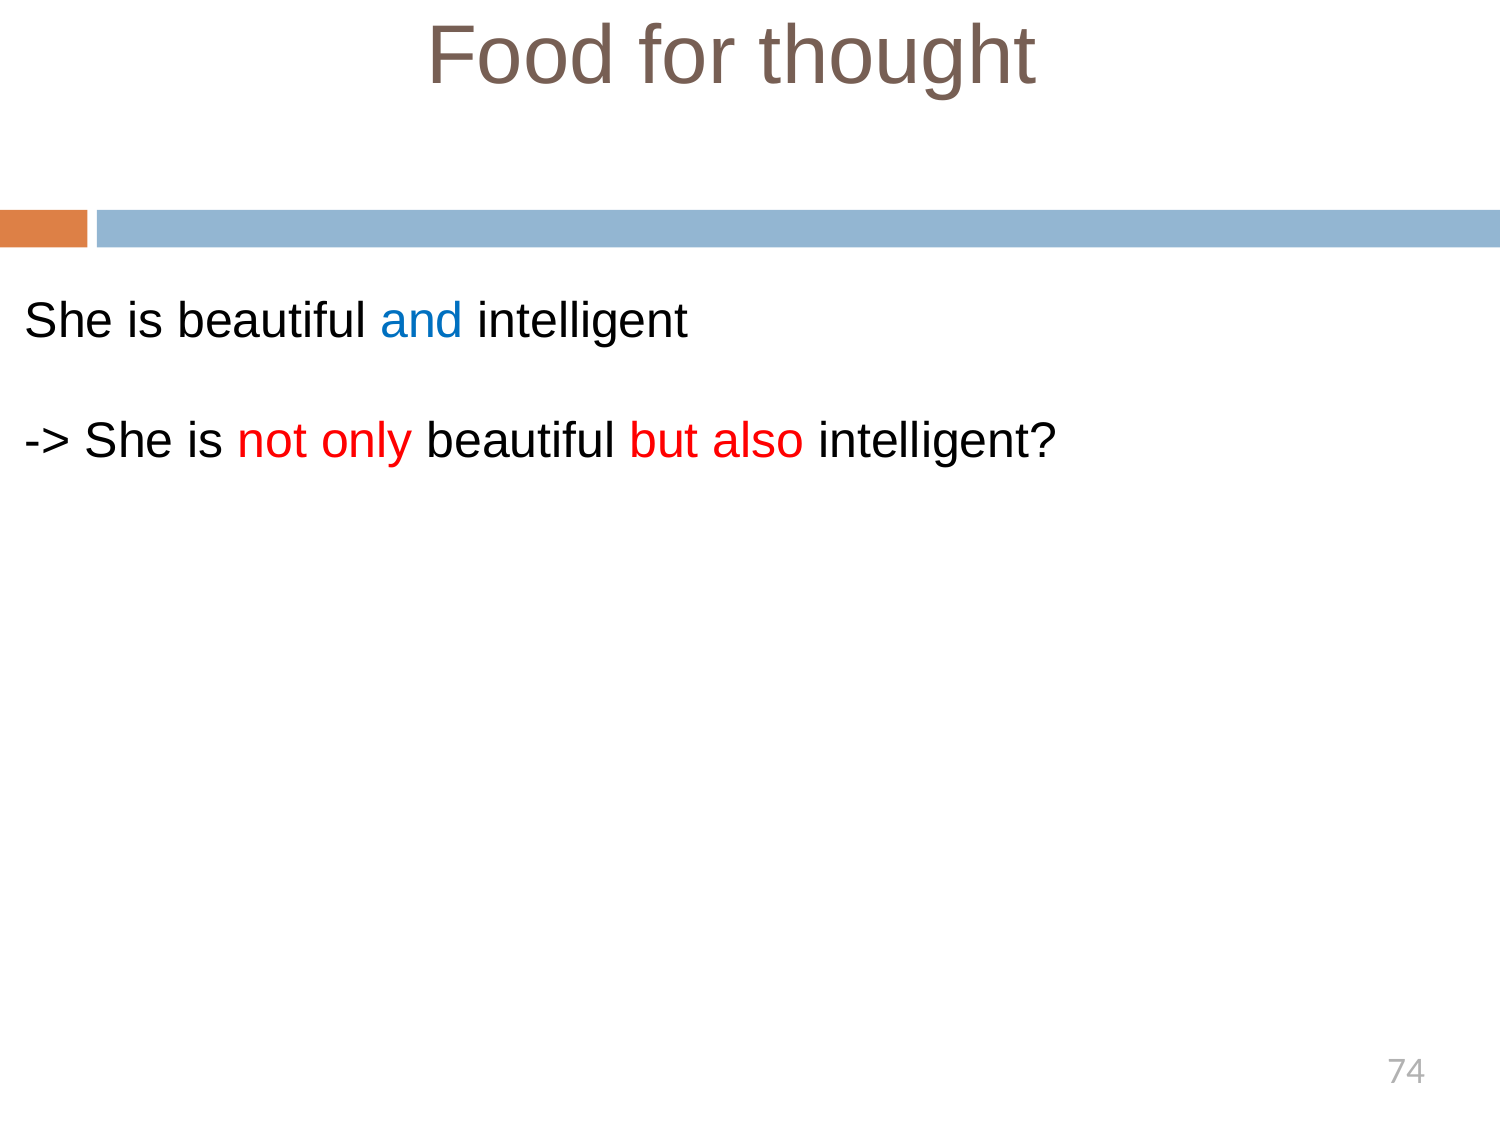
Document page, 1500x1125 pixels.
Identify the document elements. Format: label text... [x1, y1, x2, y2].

list She is beautiful and intelligent -> She is not only beautiful but also intelligent? [24, 287, 1450, 470]
slide_number 74 [1080, 1046, 1425, 1103]
title Food for thought [69, 0, 1394, 101]
